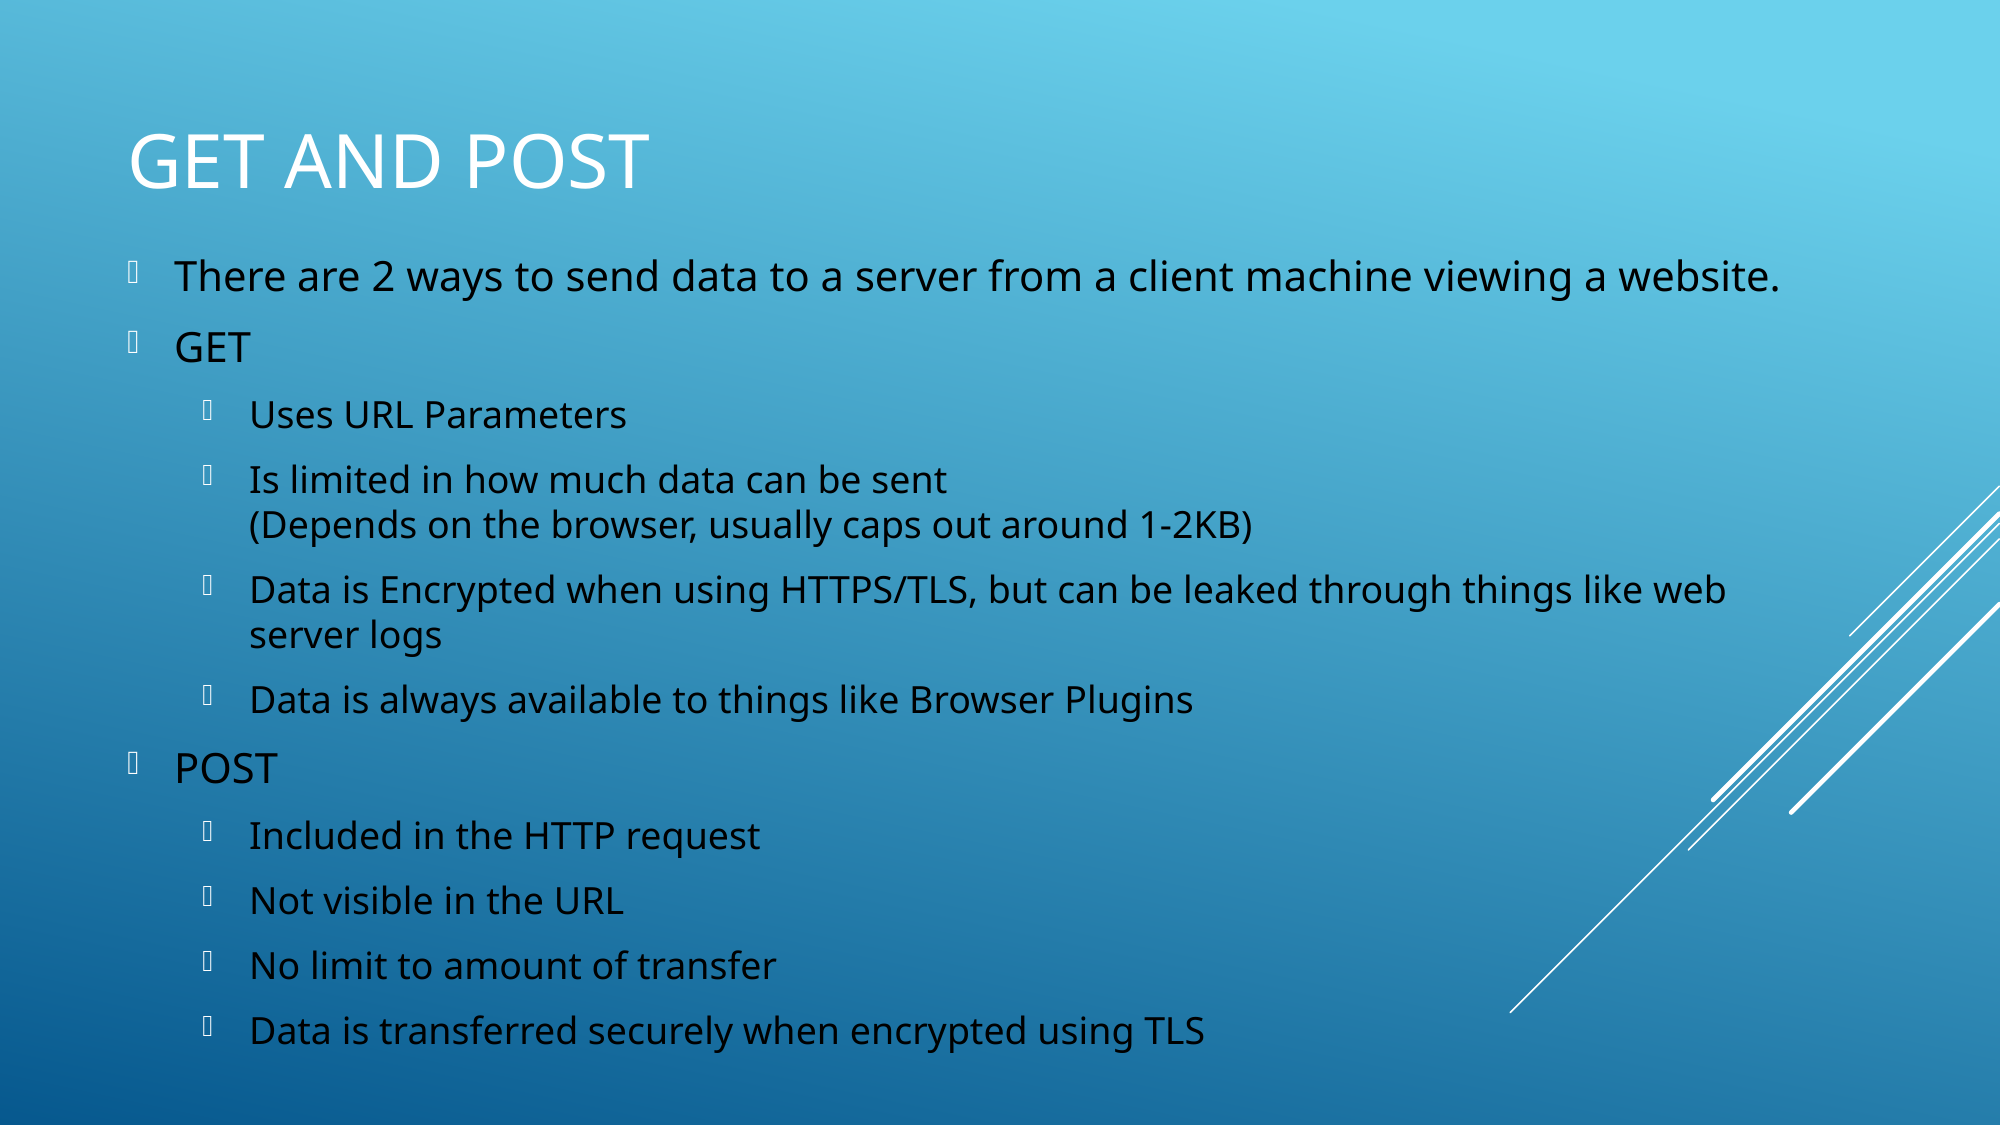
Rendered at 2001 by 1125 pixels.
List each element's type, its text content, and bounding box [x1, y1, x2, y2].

list There are 2 ways to send data to a server from a client machine viewing a website. GET Uses URL Parameters Is limited in how much data can be sent (Depends on the browser, usually caps out around 1-2KB) Data is Encrypted when using HTTPS/TLS, but can be leaked through things like web server logs Data is always available to things like Browser Plugins POST Included in the HTTP request Not visible in the URL No limit to amount of transfer Data is transferred securely when encrypted using TLS [112, 212, 1849, 1091]
title Get and post [112, 34, 1513, 212]
